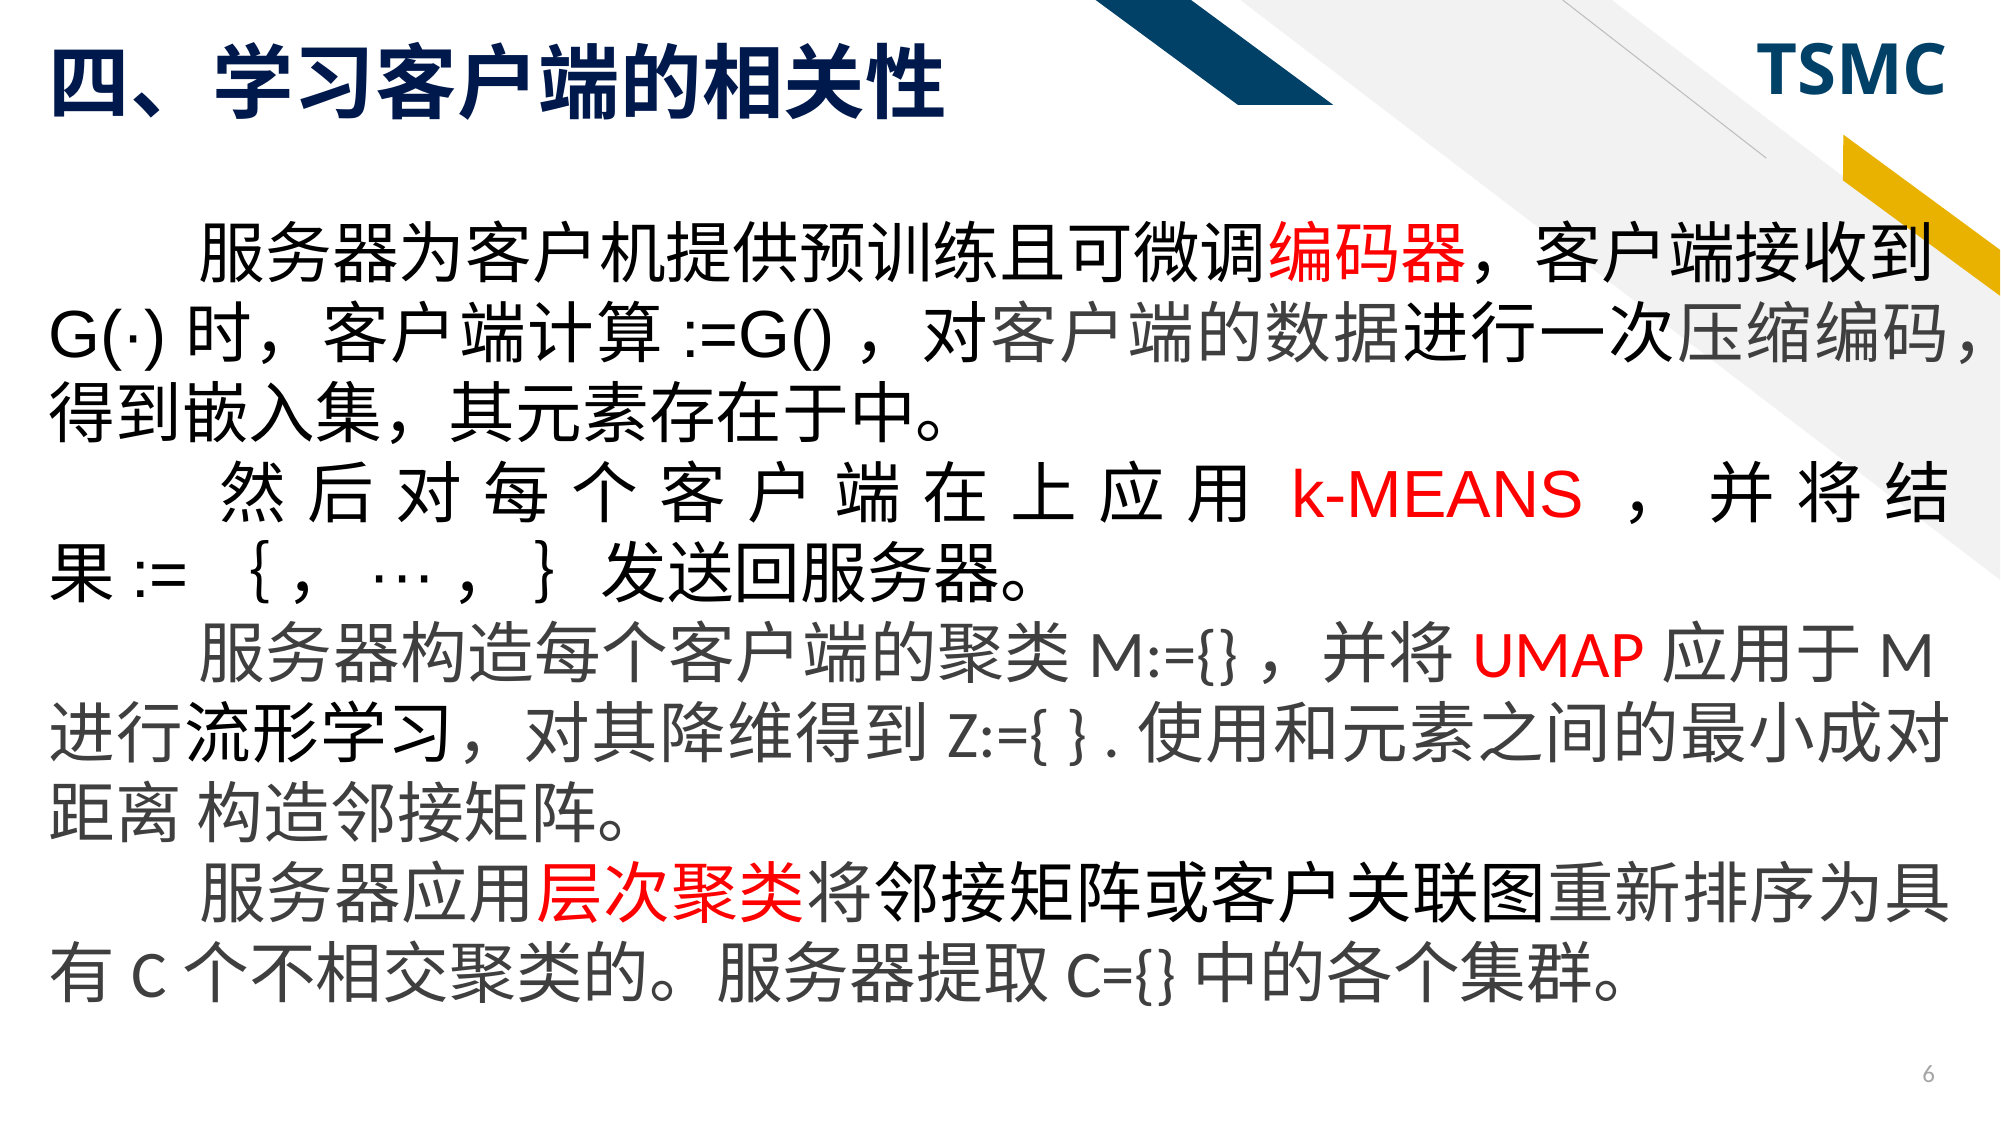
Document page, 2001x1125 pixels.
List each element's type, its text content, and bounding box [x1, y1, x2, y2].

title 四、学习客户端的相关性 [33, 34, 1401, 131]
slide_number 6 [1828, 1042, 1950, 1103]
